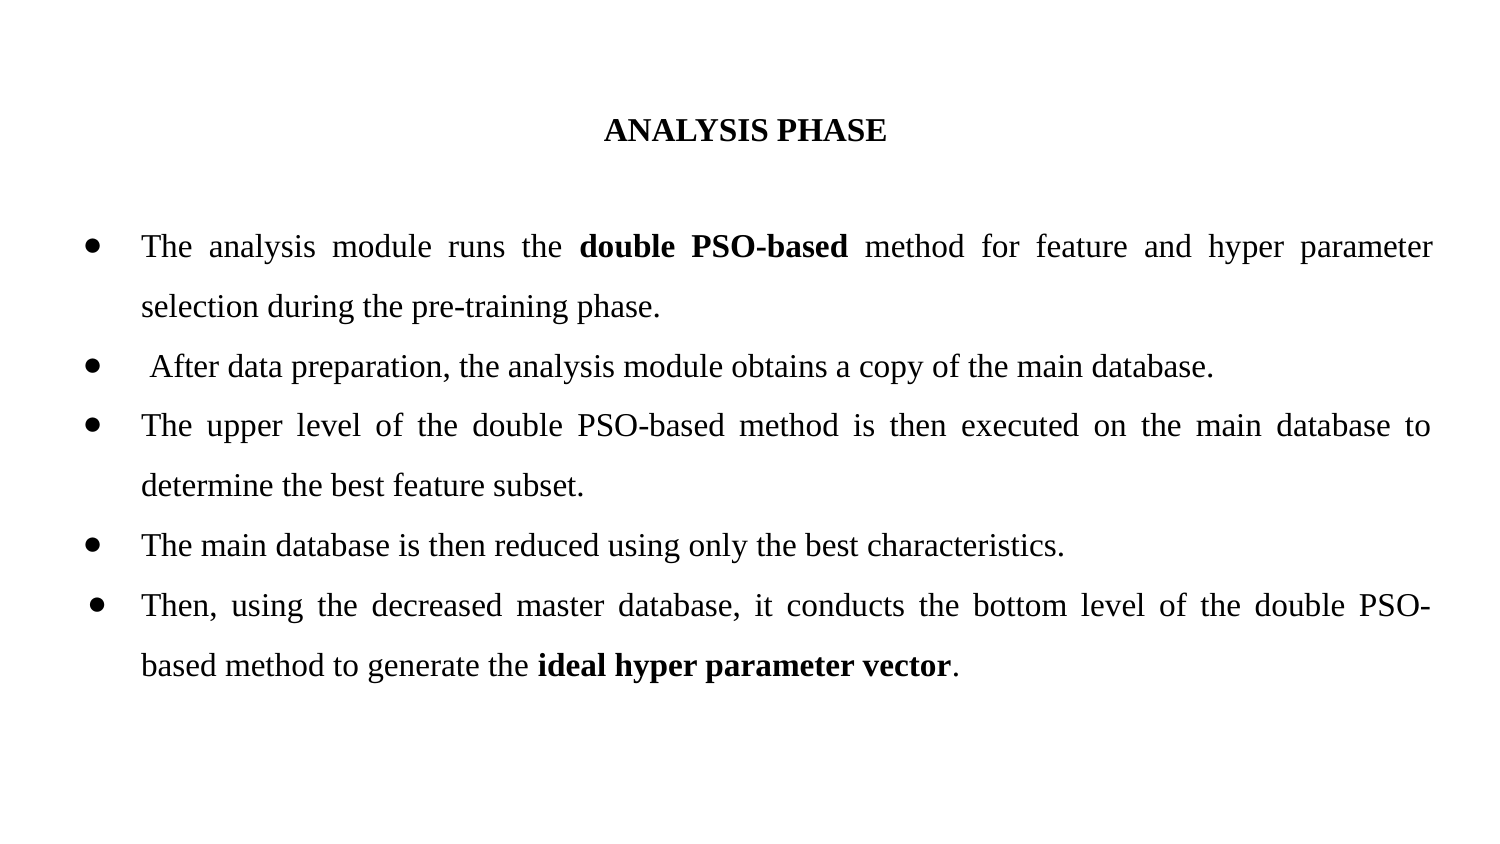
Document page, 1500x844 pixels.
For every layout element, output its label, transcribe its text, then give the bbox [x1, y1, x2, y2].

list The analysis module runs the double PSO-based method for feature and hyper parameter selection during the pre-training phase. After data preparation, the analysis module obtains a copy of the main database. The upper level of the double PSO-based method is then executed on the main database to determine the best feature subset. The main database is then reduced using only the best characteristics. Then, using the decreased master database, it conducts the bottom level of the double PSO-based method to generate the ideal hyper parameter vector. [51, 189, 1449, 750]
title ANALYSIS PHASE [51, 72, 1449, 167]
